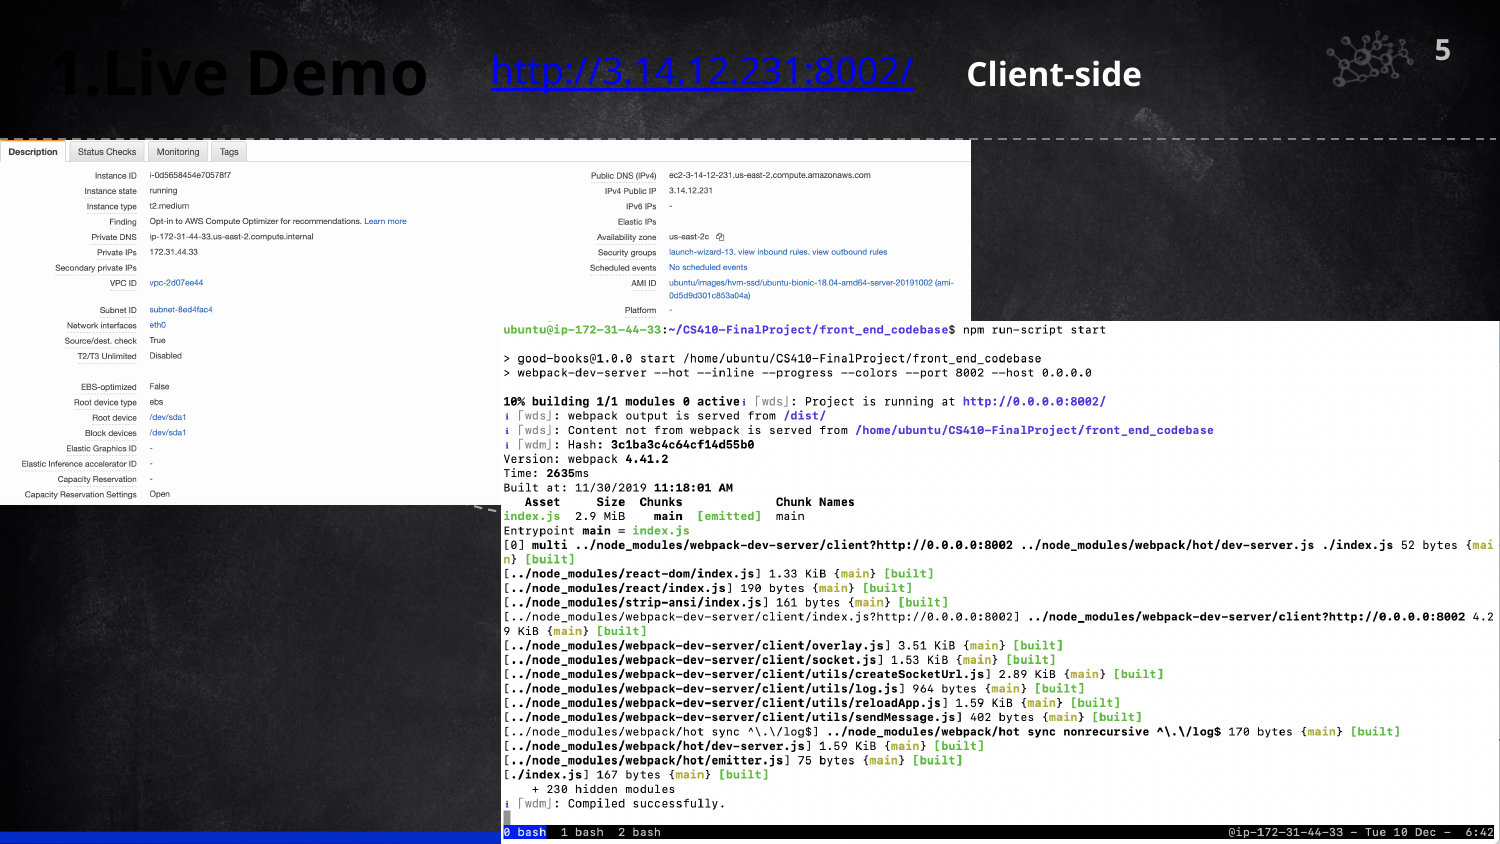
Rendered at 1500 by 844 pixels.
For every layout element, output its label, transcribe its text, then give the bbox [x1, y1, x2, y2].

list 1.Live Demo [49, 32, 1420, 109]
text_box http://3.14.12.231:8002/ [476, 40, 1024, 106]
slide_number 5 [1116, 23, 1467, 84]
list Client-side [966, 53, 1180, 93]
picture [0, 0, 1500, 844]
